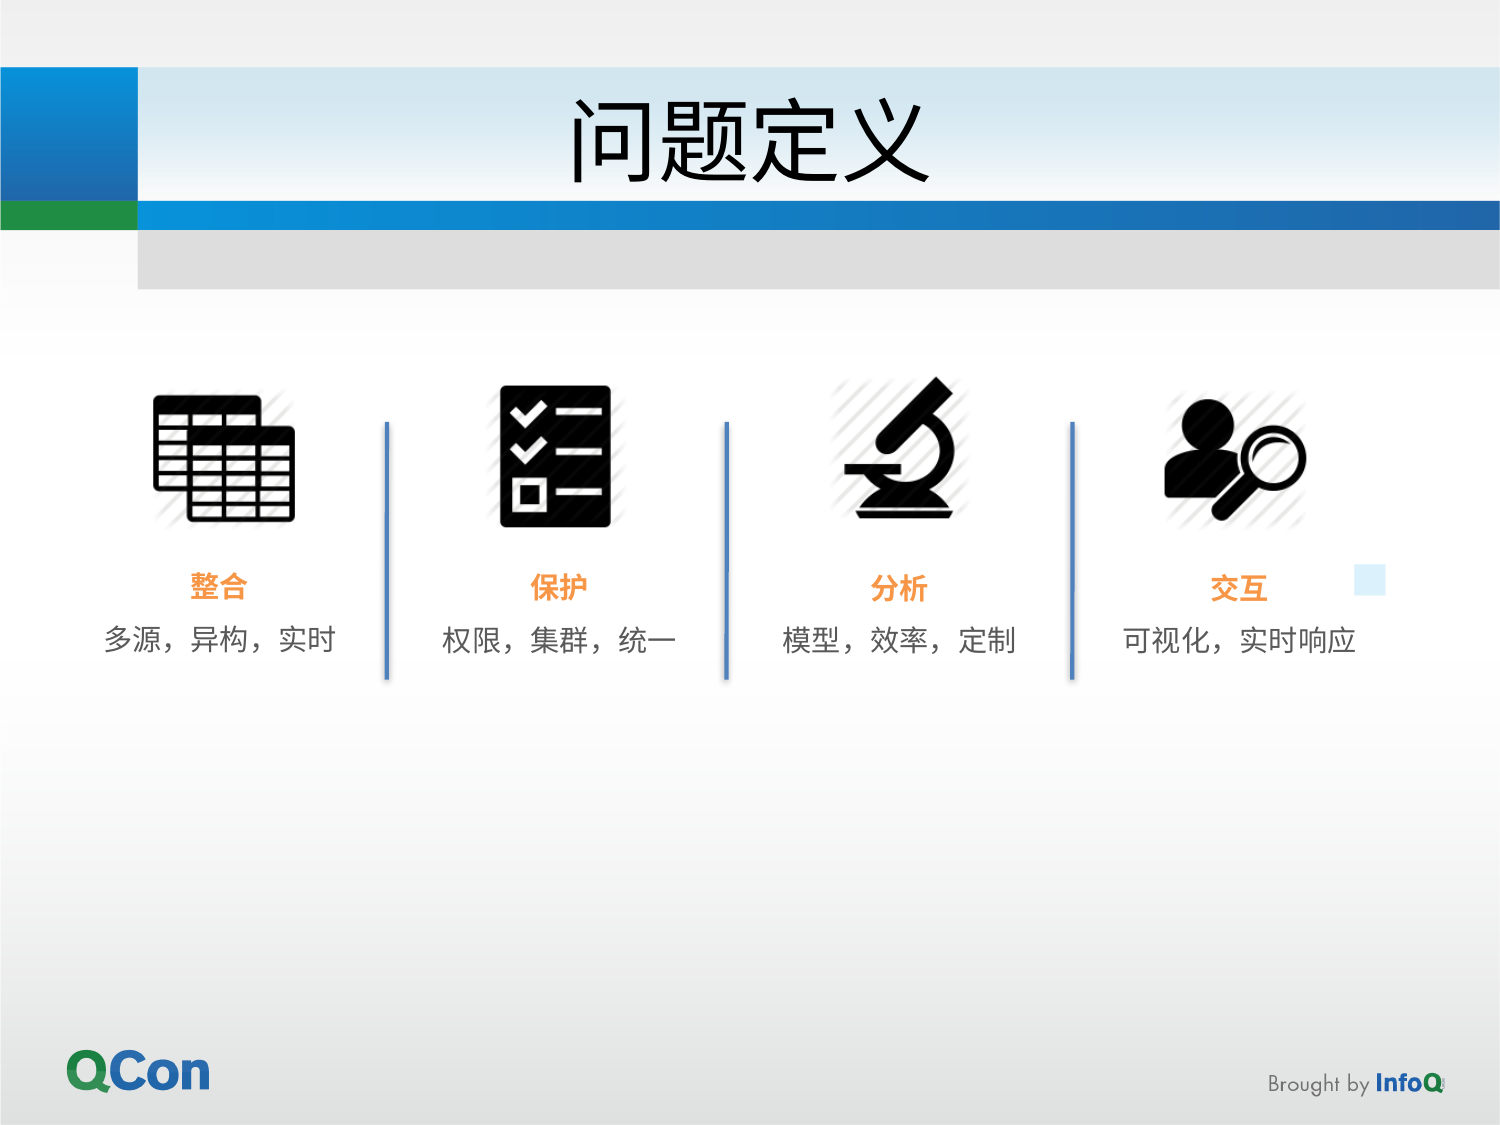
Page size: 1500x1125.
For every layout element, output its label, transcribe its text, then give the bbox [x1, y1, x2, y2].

picture [0, 0, 1500, 1125]
text_box 分析 模型，效率，定制 [756, 545, 1043, 665]
text_box 保护 权限，集群，统一 [416, 544, 703, 665]
text_box 整合 多源，异构，实时 [76, 543, 364, 664]
text_box 交互 可视化，实时响应 [1096, 545, 1383, 665]
title 问题定义 [75, 45, 1425, 233]
